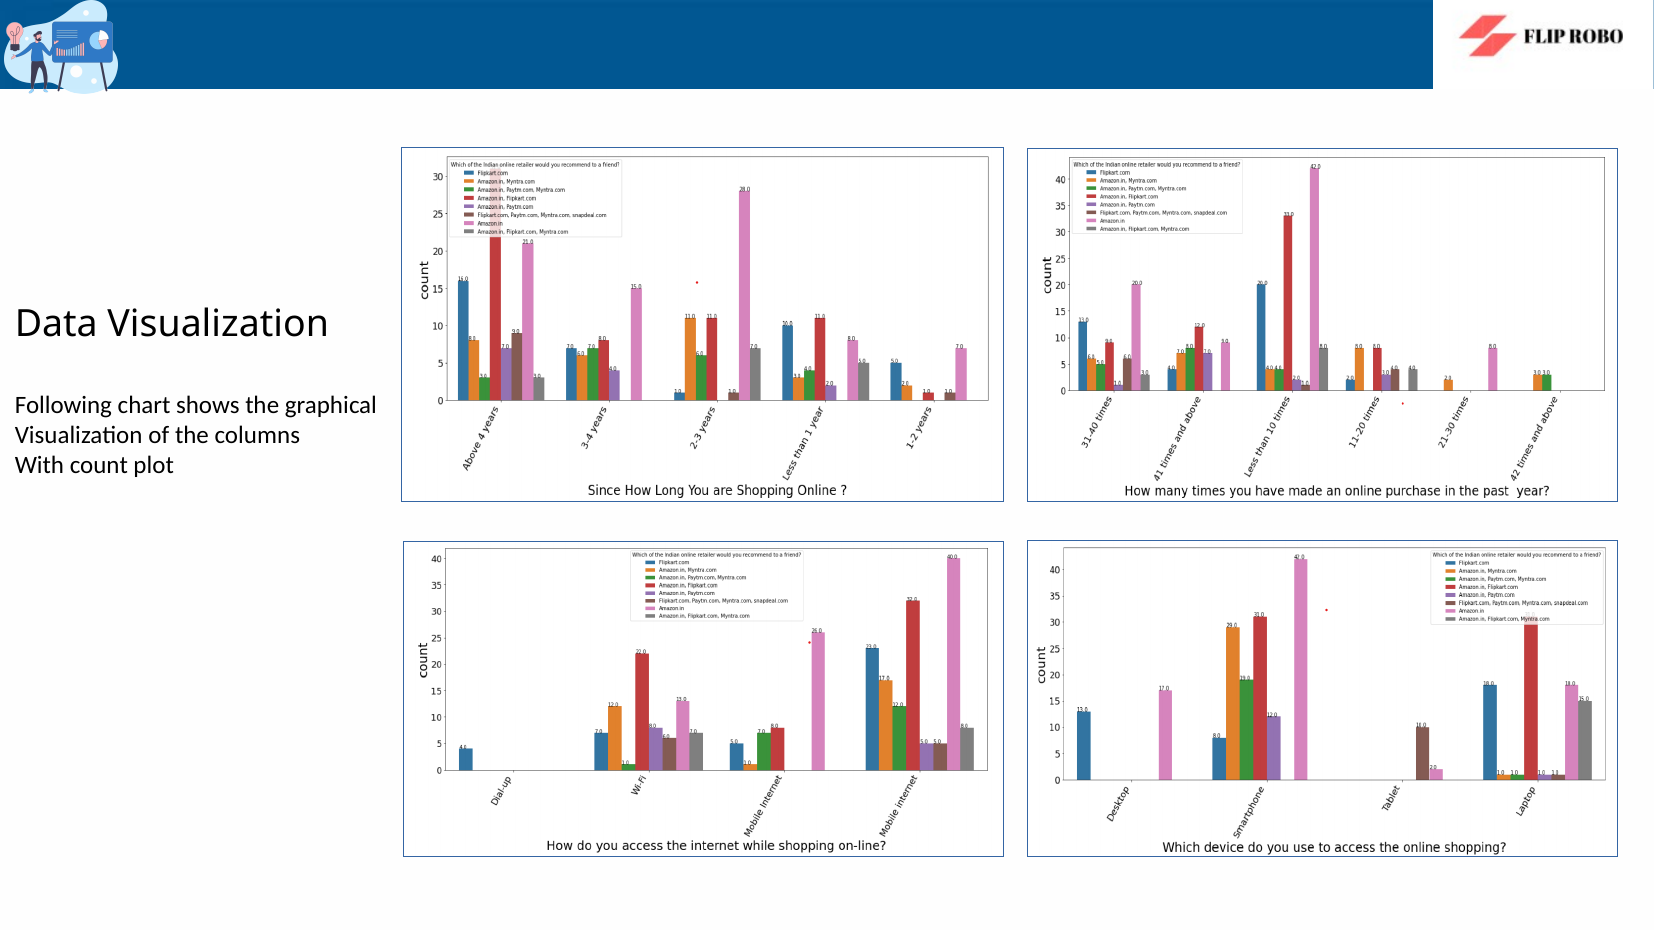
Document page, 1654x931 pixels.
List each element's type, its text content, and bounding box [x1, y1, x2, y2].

picture [1027, 539, 1619, 857]
picture [403, 541, 1005, 857]
text_box Data Visualization Following chart shows the graphical Visualization of the columns With count plot [0, 291, 402, 857]
picture [401, 147, 1005, 503]
picture [0, 0, 1654, 94]
picture [1027, 147, 1619, 503]
